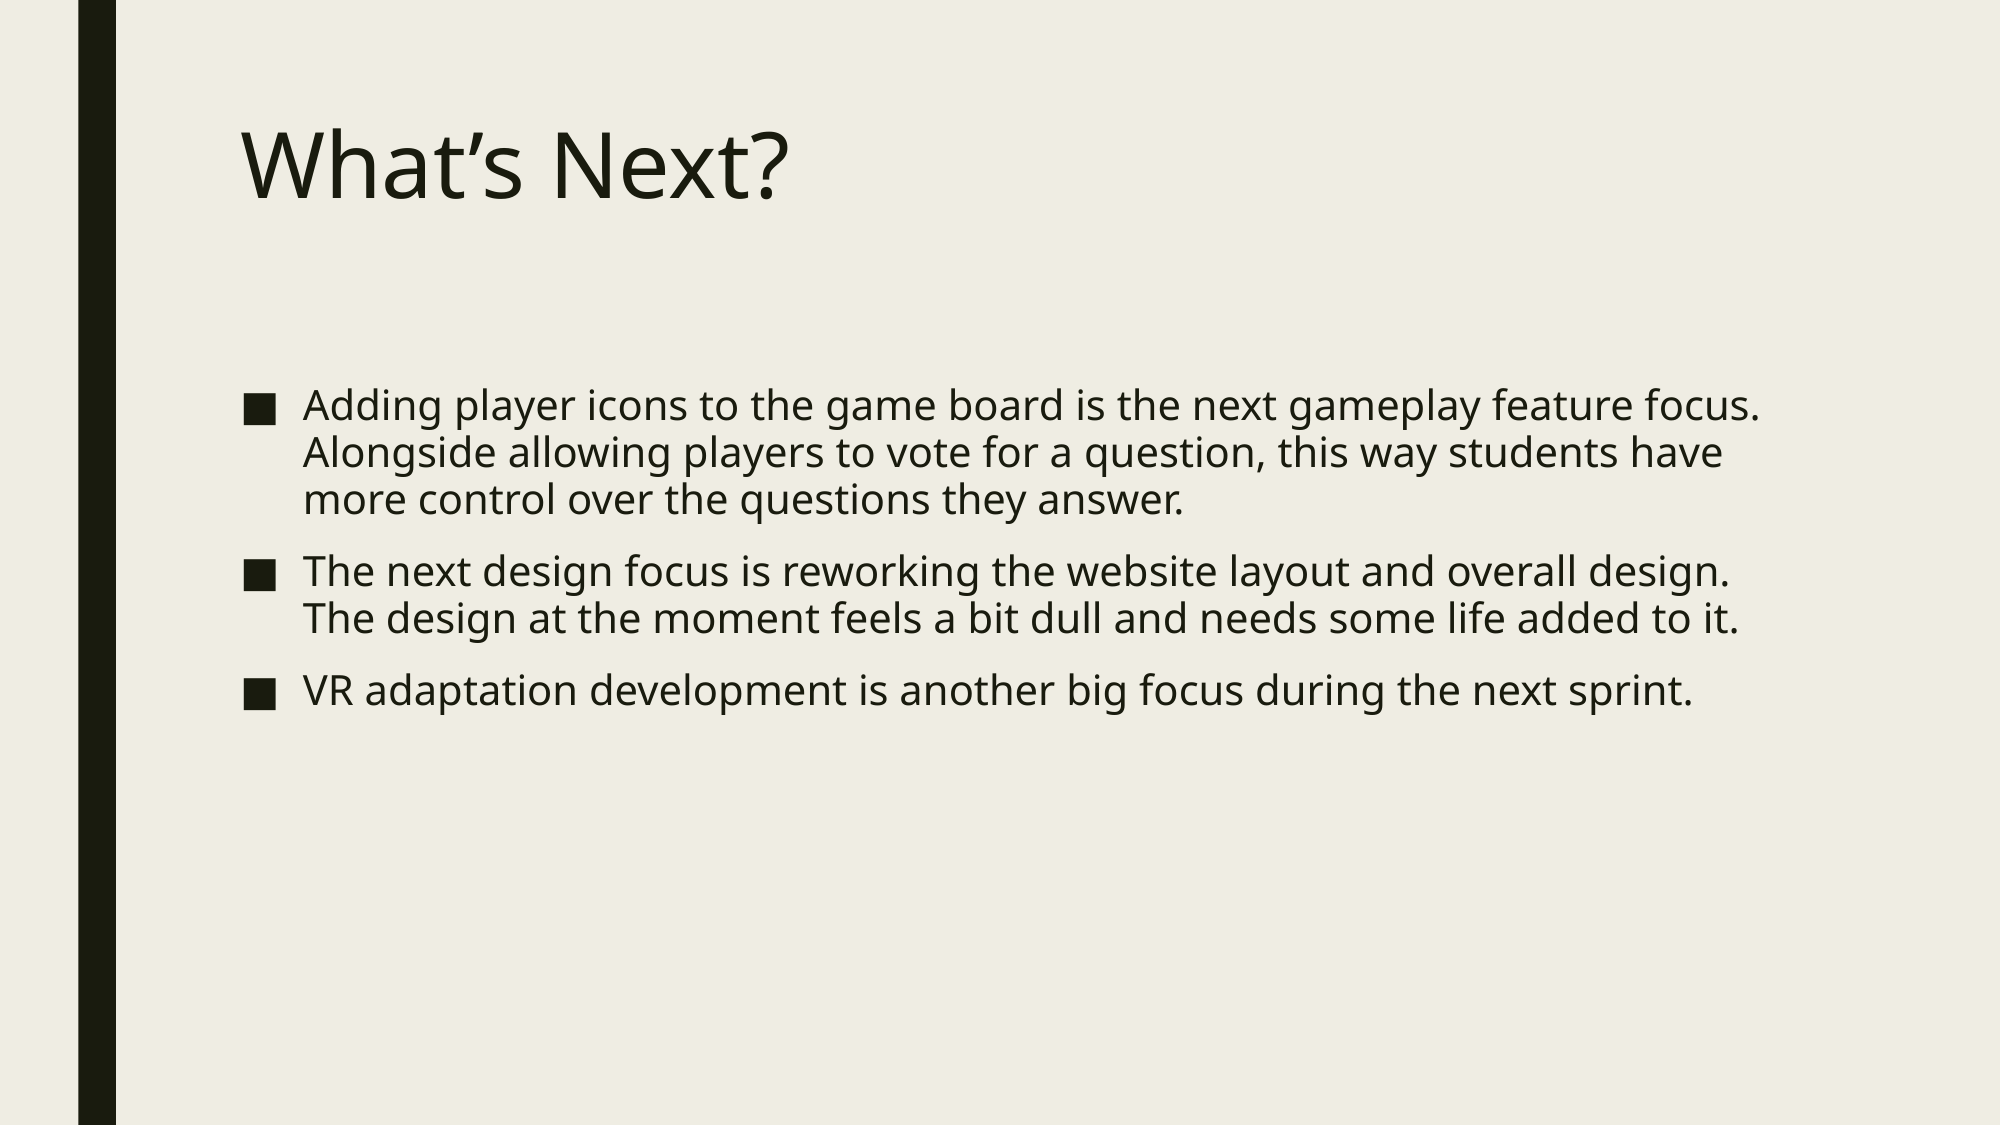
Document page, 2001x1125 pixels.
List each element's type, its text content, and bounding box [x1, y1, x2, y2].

title What’s Next? [225, 112, 1800, 357]
list Adding player icons to the game board is the next gameplay feature focus. Alongside allowing players to vote for a question, this way students have more control over the questions they answer. The next design focus is reworking the website layout and overall design. The design at the moment feels a bit dull and needs some life added to it. VR adaptation development is another big focus during the next sprint. [225, 375, 1800, 963]
